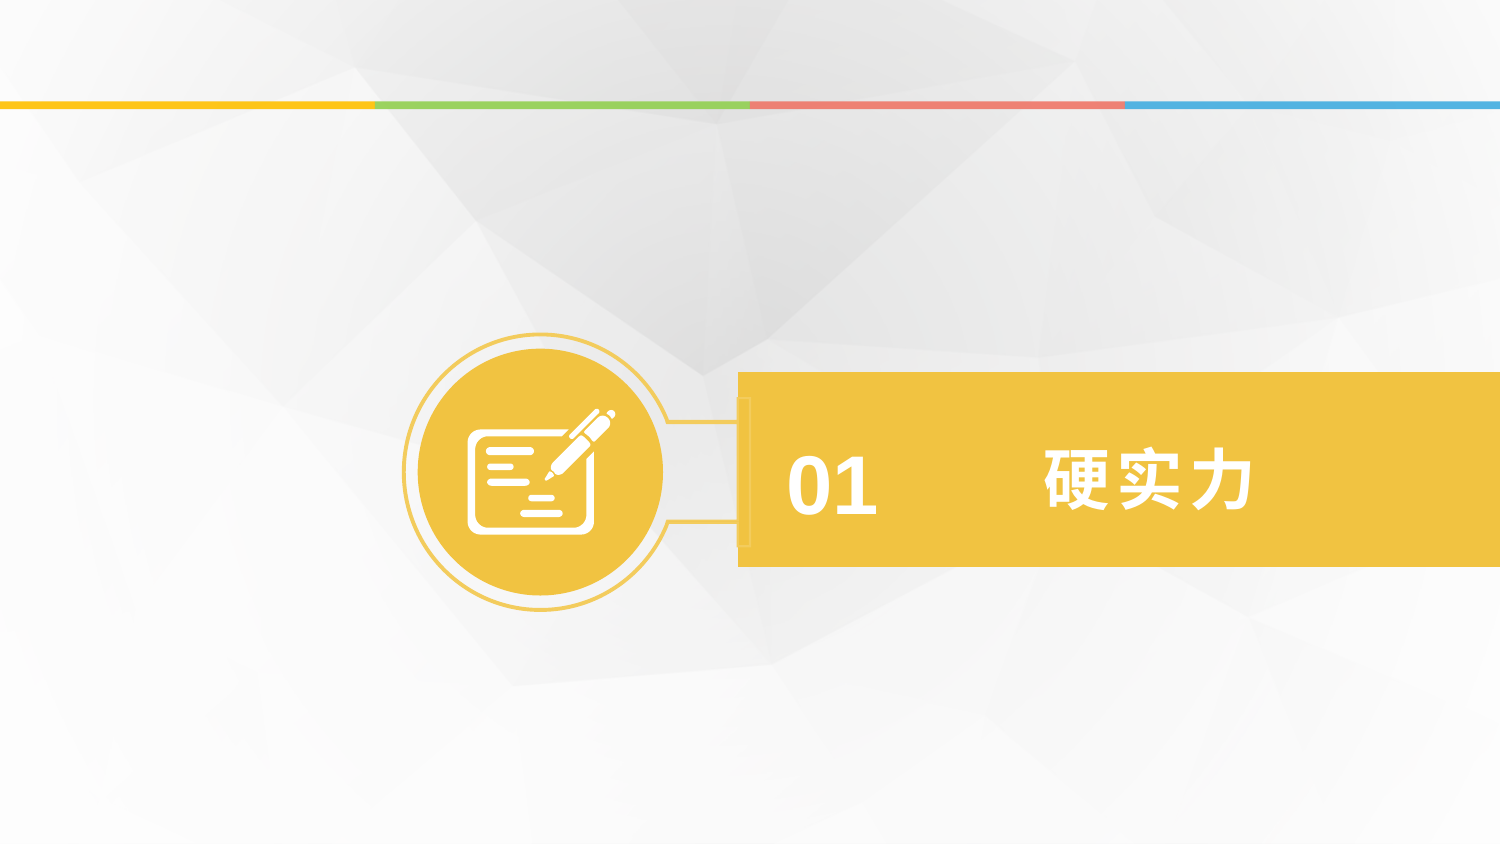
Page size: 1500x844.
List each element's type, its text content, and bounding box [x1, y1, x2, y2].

text_box [416, 347, 665, 597]
text_box [401, 332, 752, 612]
text_box [584, 415, 611, 442]
text_box [569, 408, 600, 439]
text_box [737, 371, 1500, 568]
text_box [467, 429, 594, 535]
text_box 硬实力 [928, 406, 1388, 526]
text_box 01 [738, 393, 928, 539]
text_box [606, 409, 616, 419]
